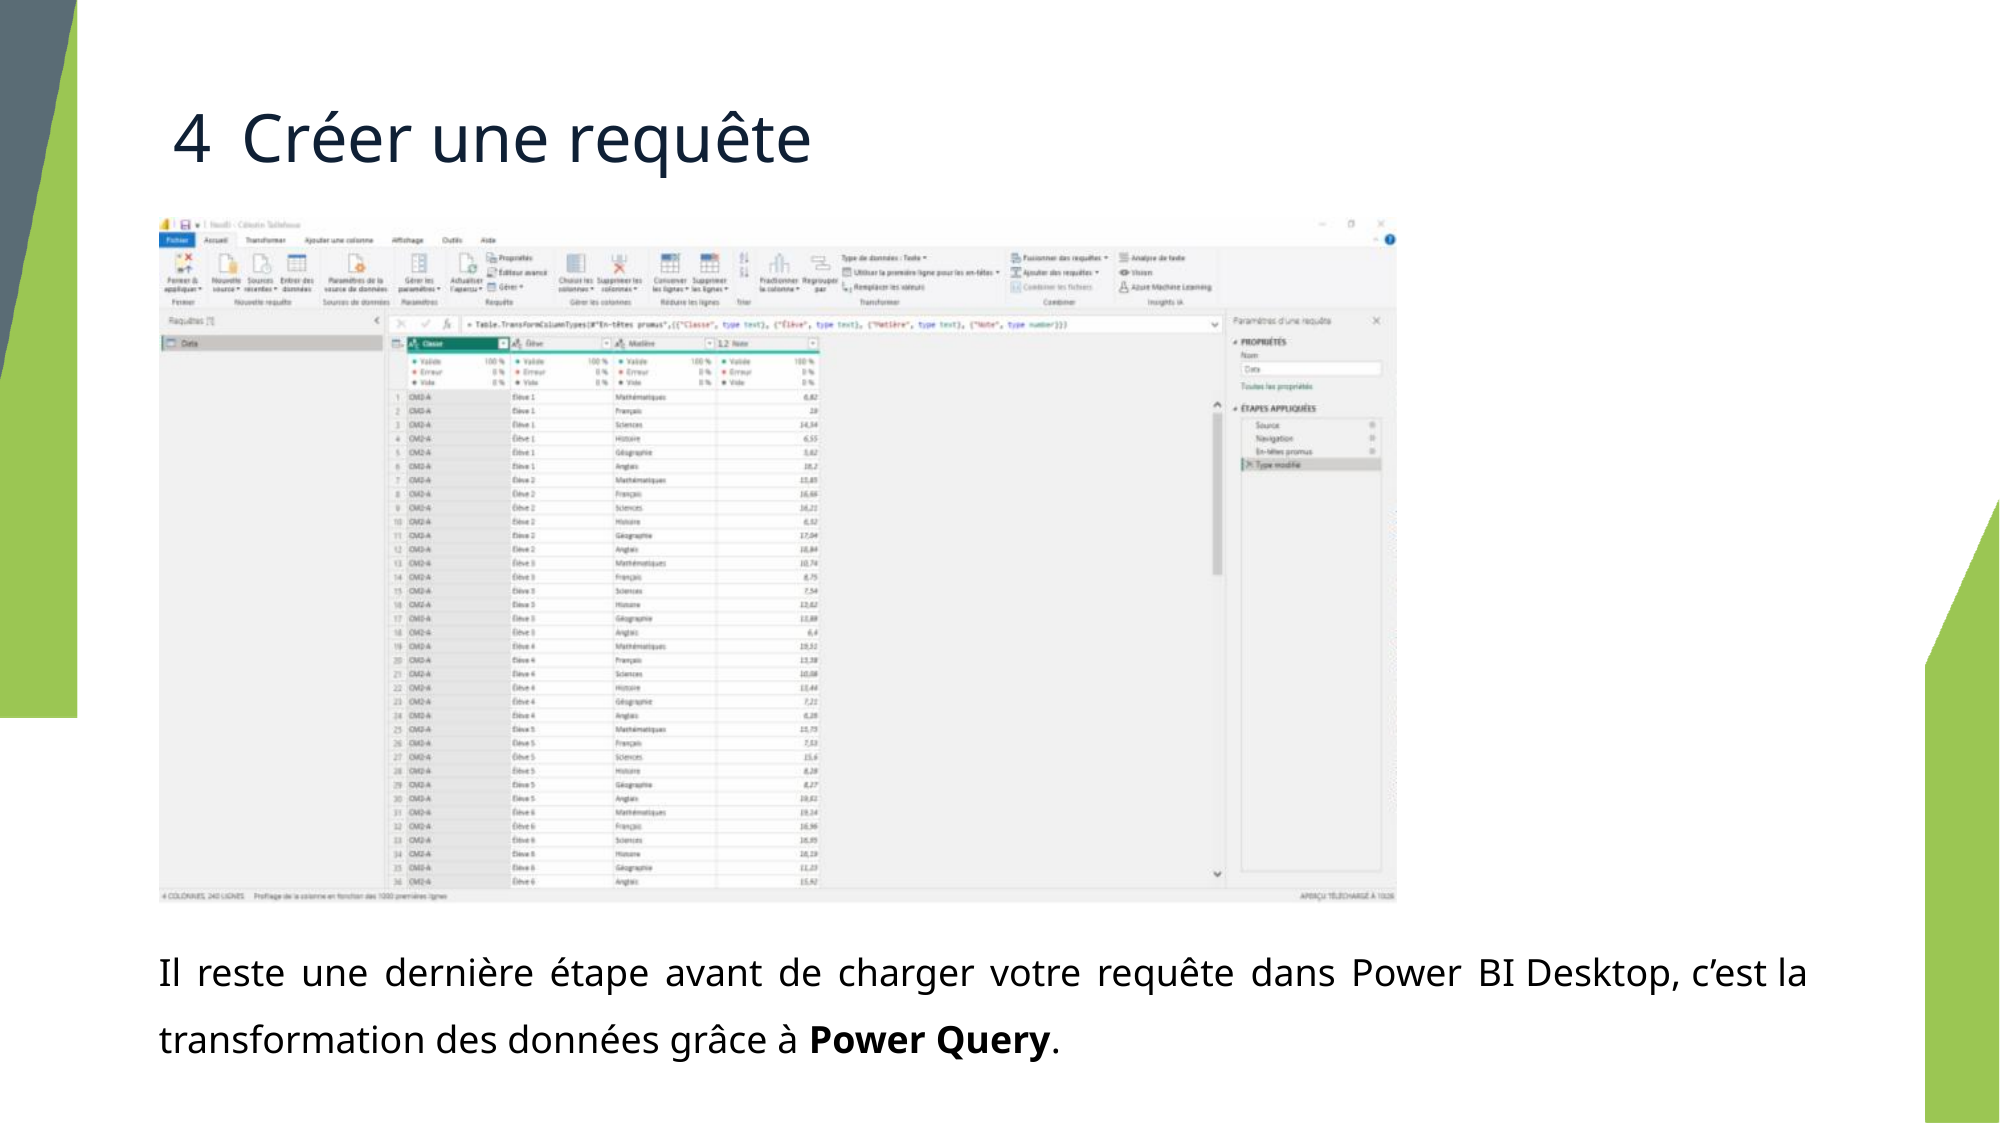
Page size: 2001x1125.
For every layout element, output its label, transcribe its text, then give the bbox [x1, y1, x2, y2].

picture [0, 0, 79, 720]
text_box 4 Créer une requête [158, 127, 1911, 183]
text_box [159, 217, 1397, 904]
text_box Il reste une dernière étape avant de charger votre requête dans Power BI Desktop, c’est la transformation des données grâce à Power Query. [159, 925, 1809, 1061]
picture [1924, 498, 2000, 1125]
